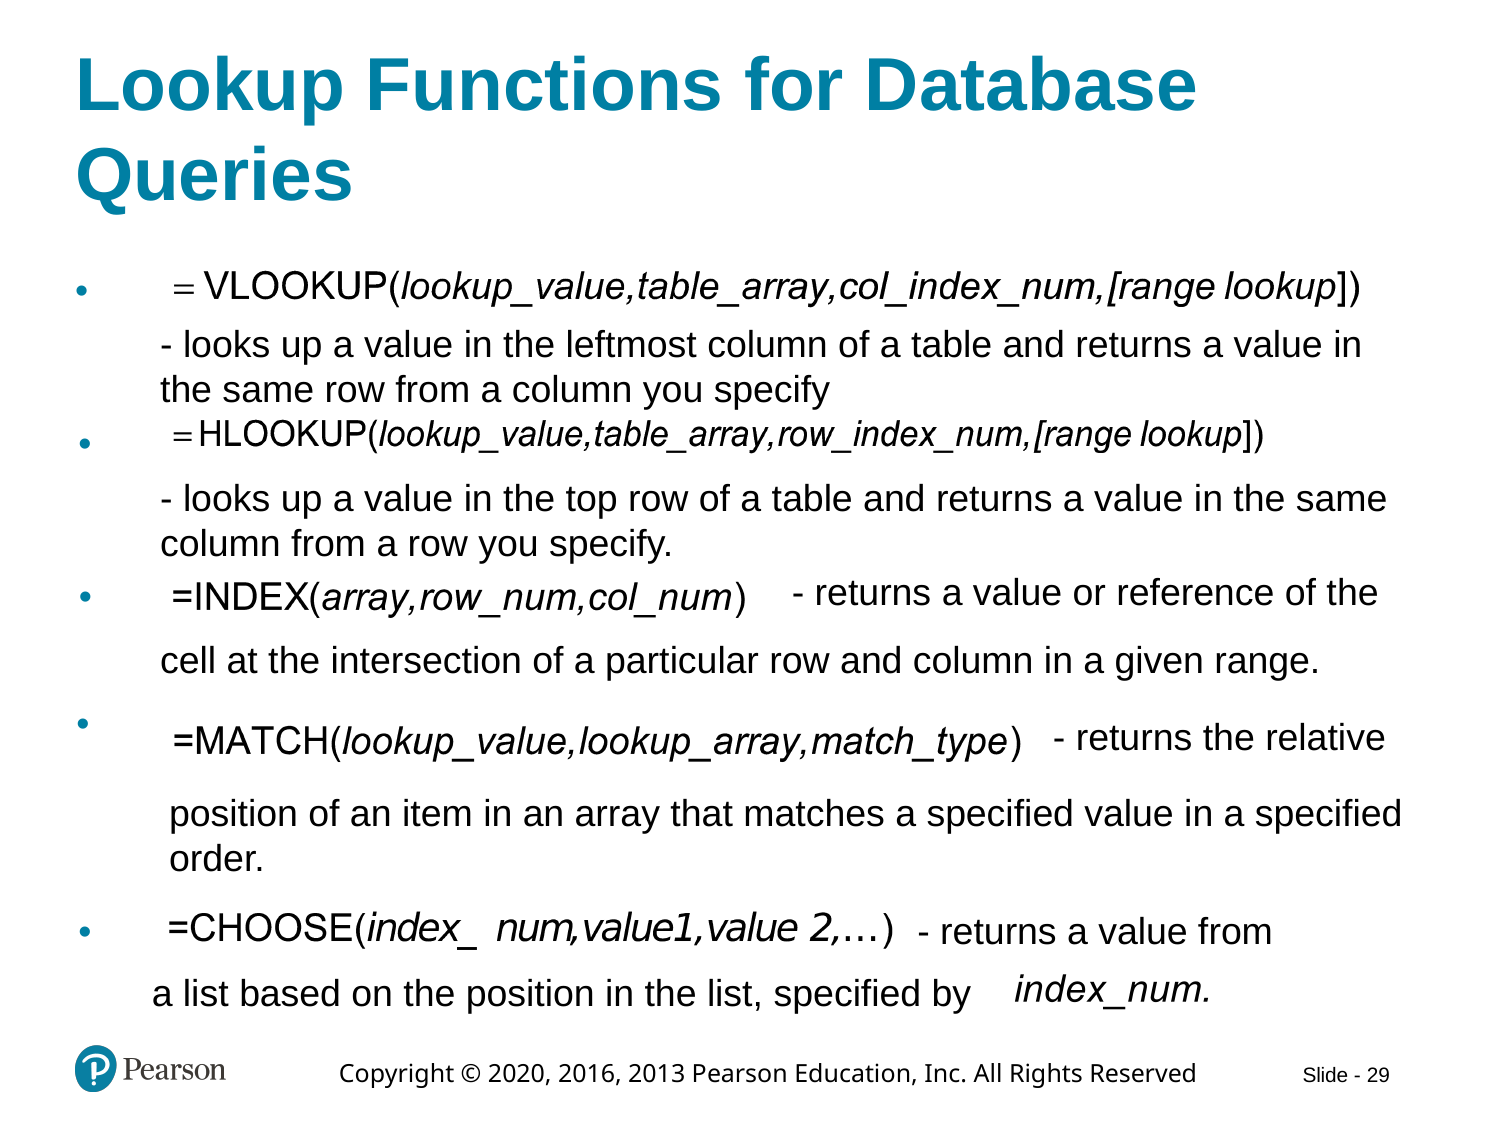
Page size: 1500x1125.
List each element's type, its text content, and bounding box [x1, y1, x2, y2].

picture [169, 576, 748, 624]
picture [1011, 968, 1213, 1015]
picture [170, 415, 1266, 458]
list position of an item in an array that matches a specified value in a specified order. [169, 788, 1425, 884]
list [78, 420, 156, 466]
picture [170, 721, 1024, 768]
picture [164, 907, 895, 954]
list cell at the intersection of a particular row and column in a given range. [151, 636, 1362, 681]
list - looks up a value in the leftmost column of a table and returns a value in the same row from a column you specify [151, 320, 1425, 411]
list [78, 574, 152, 625]
picture [75, 1045, 90, 1061]
picture [101, 1045, 226, 1092]
list [75, 268, 152, 305]
list - returns the relative [1052, 713, 1404, 758]
picture [170, 266, 1362, 313]
picture [83, 1054, 109, 1079]
list [78, 908, 156, 968]
picture [75, 1078, 86, 1092]
list [76, 700, 152, 775]
list a list based on the position in the list, specified by [151, 969, 988, 1014]
title Lookup Functions for Database Queries [75, 35, 1425, 216]
list - returns a value or reference of the [783, 568, 1404, 616]
list - returns a value from [917, 906, 1296, 952]
list - looks up a value in the top row of a table and returns a value in the same column from a row you specify. [151, 473, 1429, 558]
